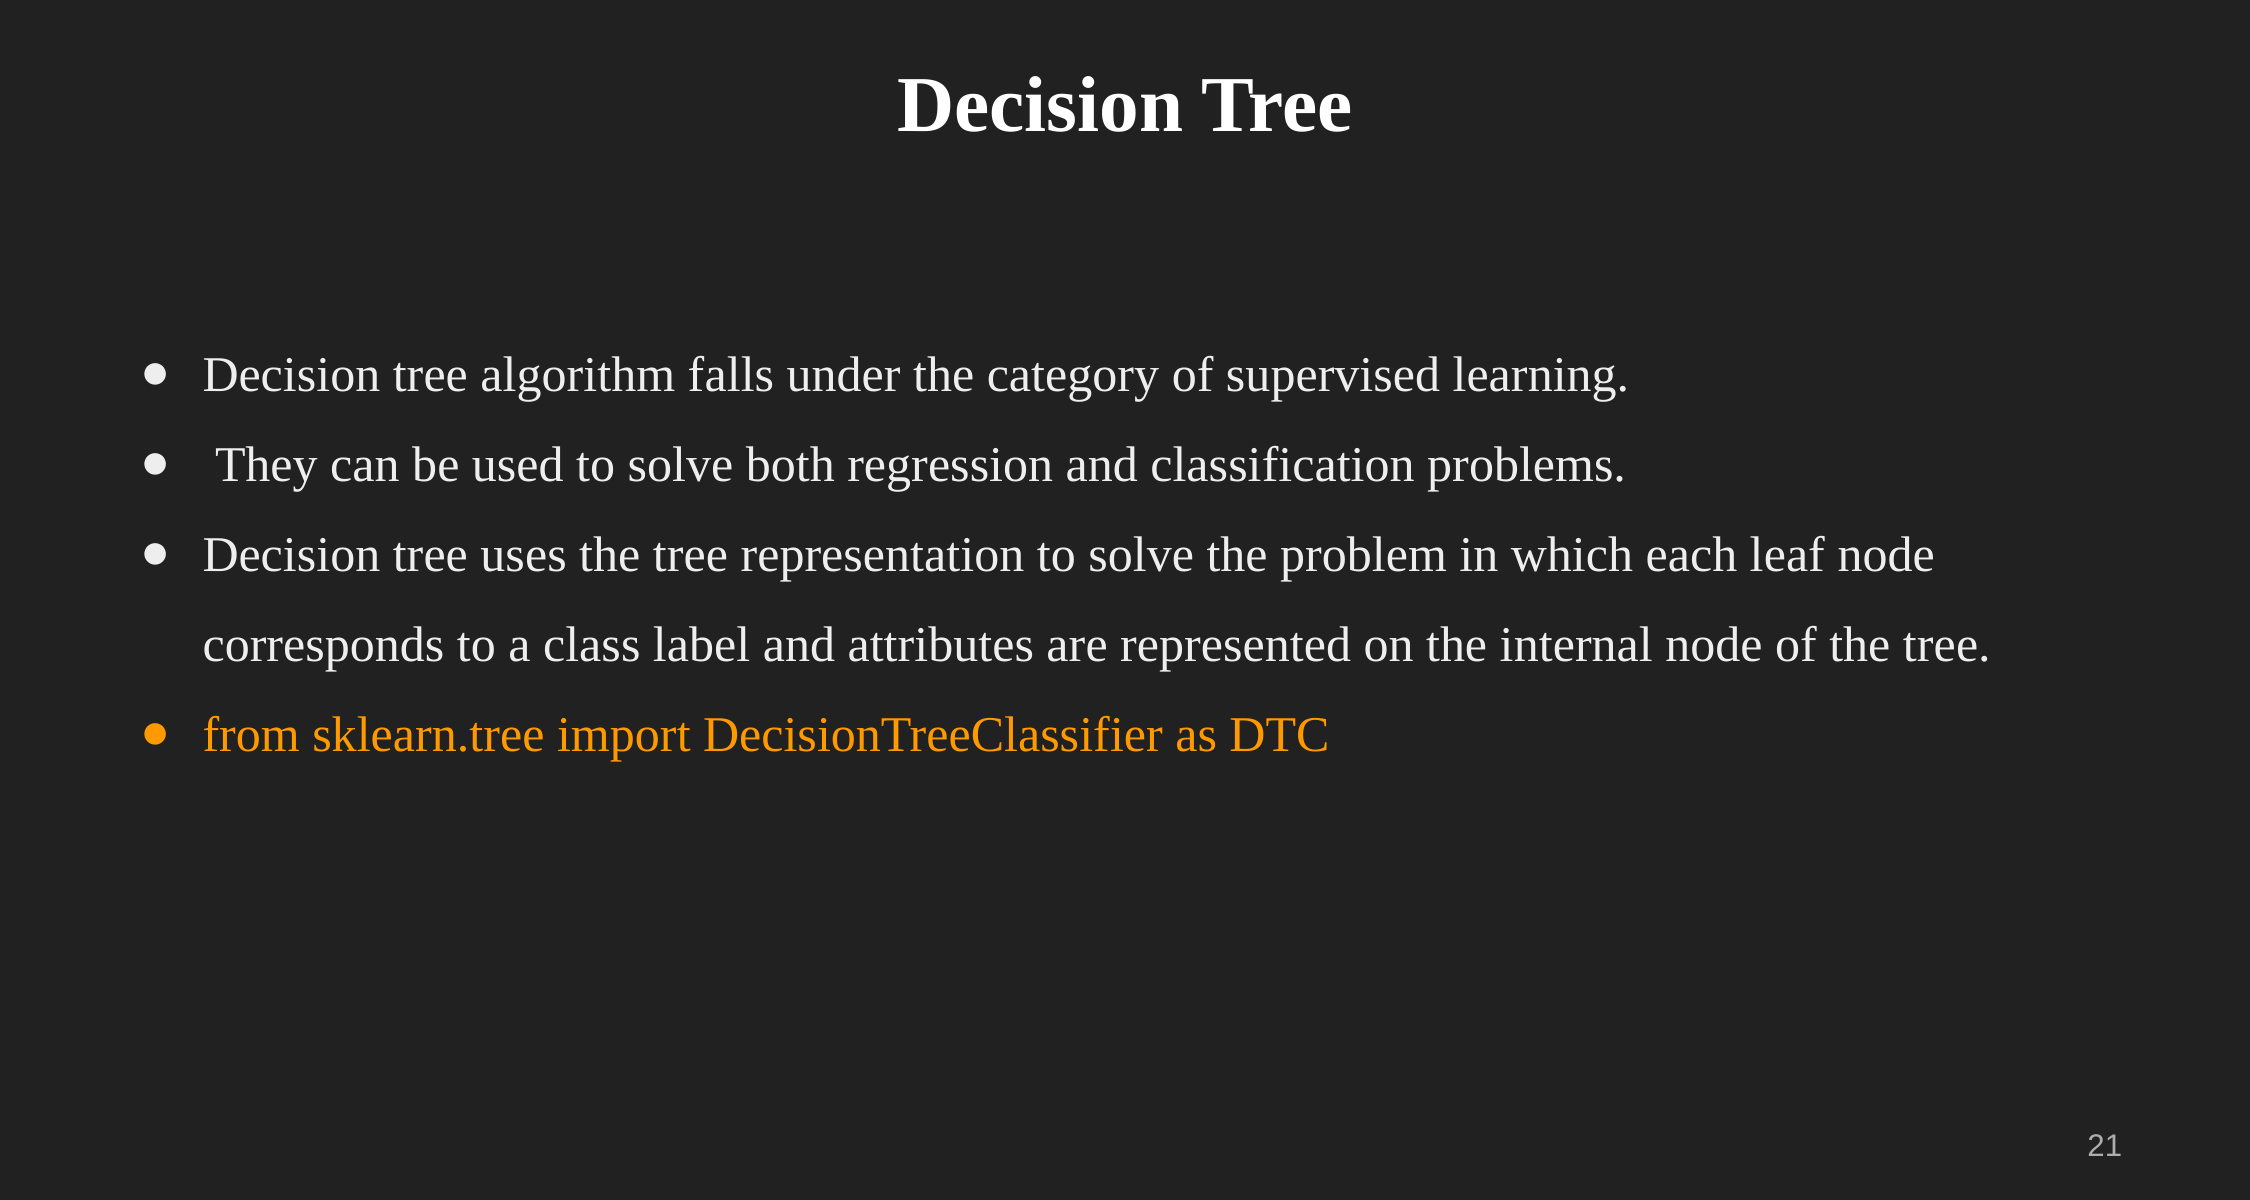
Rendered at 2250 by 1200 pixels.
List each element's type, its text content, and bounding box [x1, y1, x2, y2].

slide_number ‹#› [1612, 1112, 2138, 1177]
title Decision Tree [112, 0, 2138, 200]
list Decision tree algorithm falls under the category of supervised learning. They can be used to solve both regression and classification problems. Decision tree uses the tree representation to solve the problem in which each leaf node corresponds to a class label and attributes are represented on the internal node of the tree. from sklearn.tree import DecisionTreeClassifier as DTC [112, 303, 2138, 1094]
